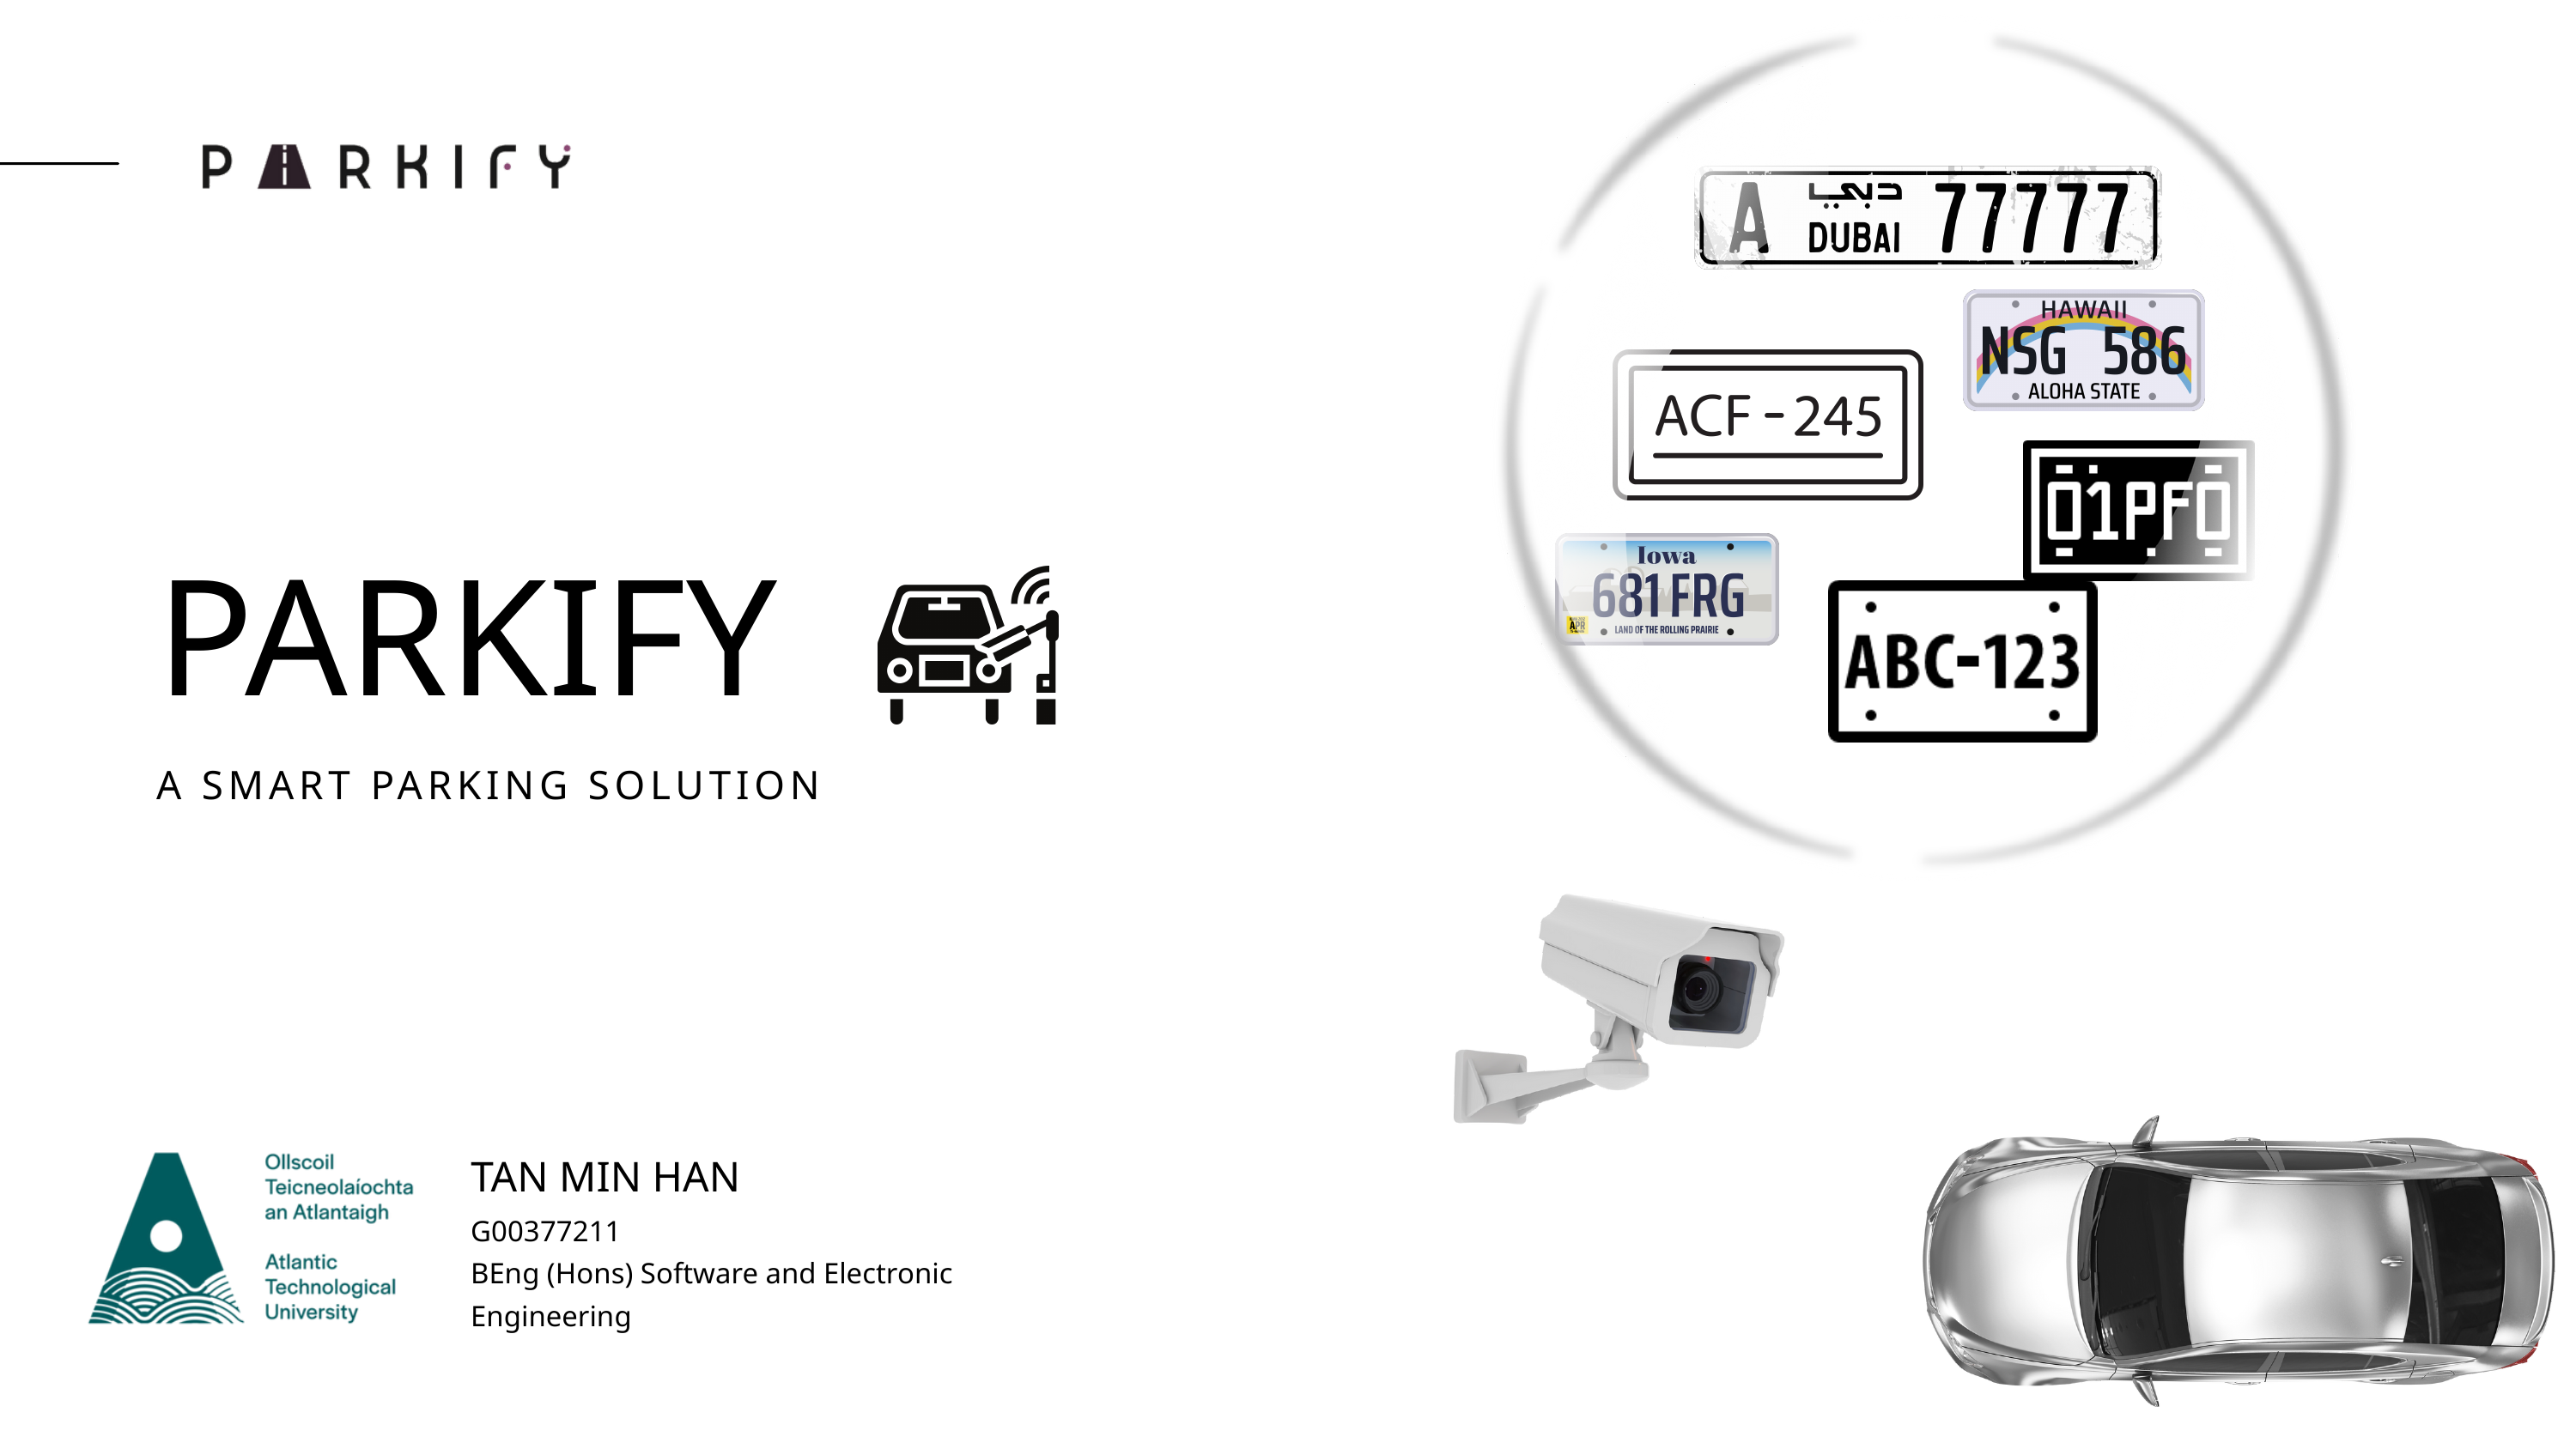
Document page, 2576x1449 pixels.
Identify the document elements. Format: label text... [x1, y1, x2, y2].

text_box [155, 549, 1485, 805]
picture [1923, 1115, 2555, 1407]
text_box TAN MIN HAN [474, 1138, 790, 1201]
text_box G00377211 BEng (Hons) Software and Electronic Engineering [473, 1204, 1035, 1375]
picture [1370, 14, 2356, 1167]
picture [118, 72, 631, 261]
picture [24, 1086, 471, 1375]
